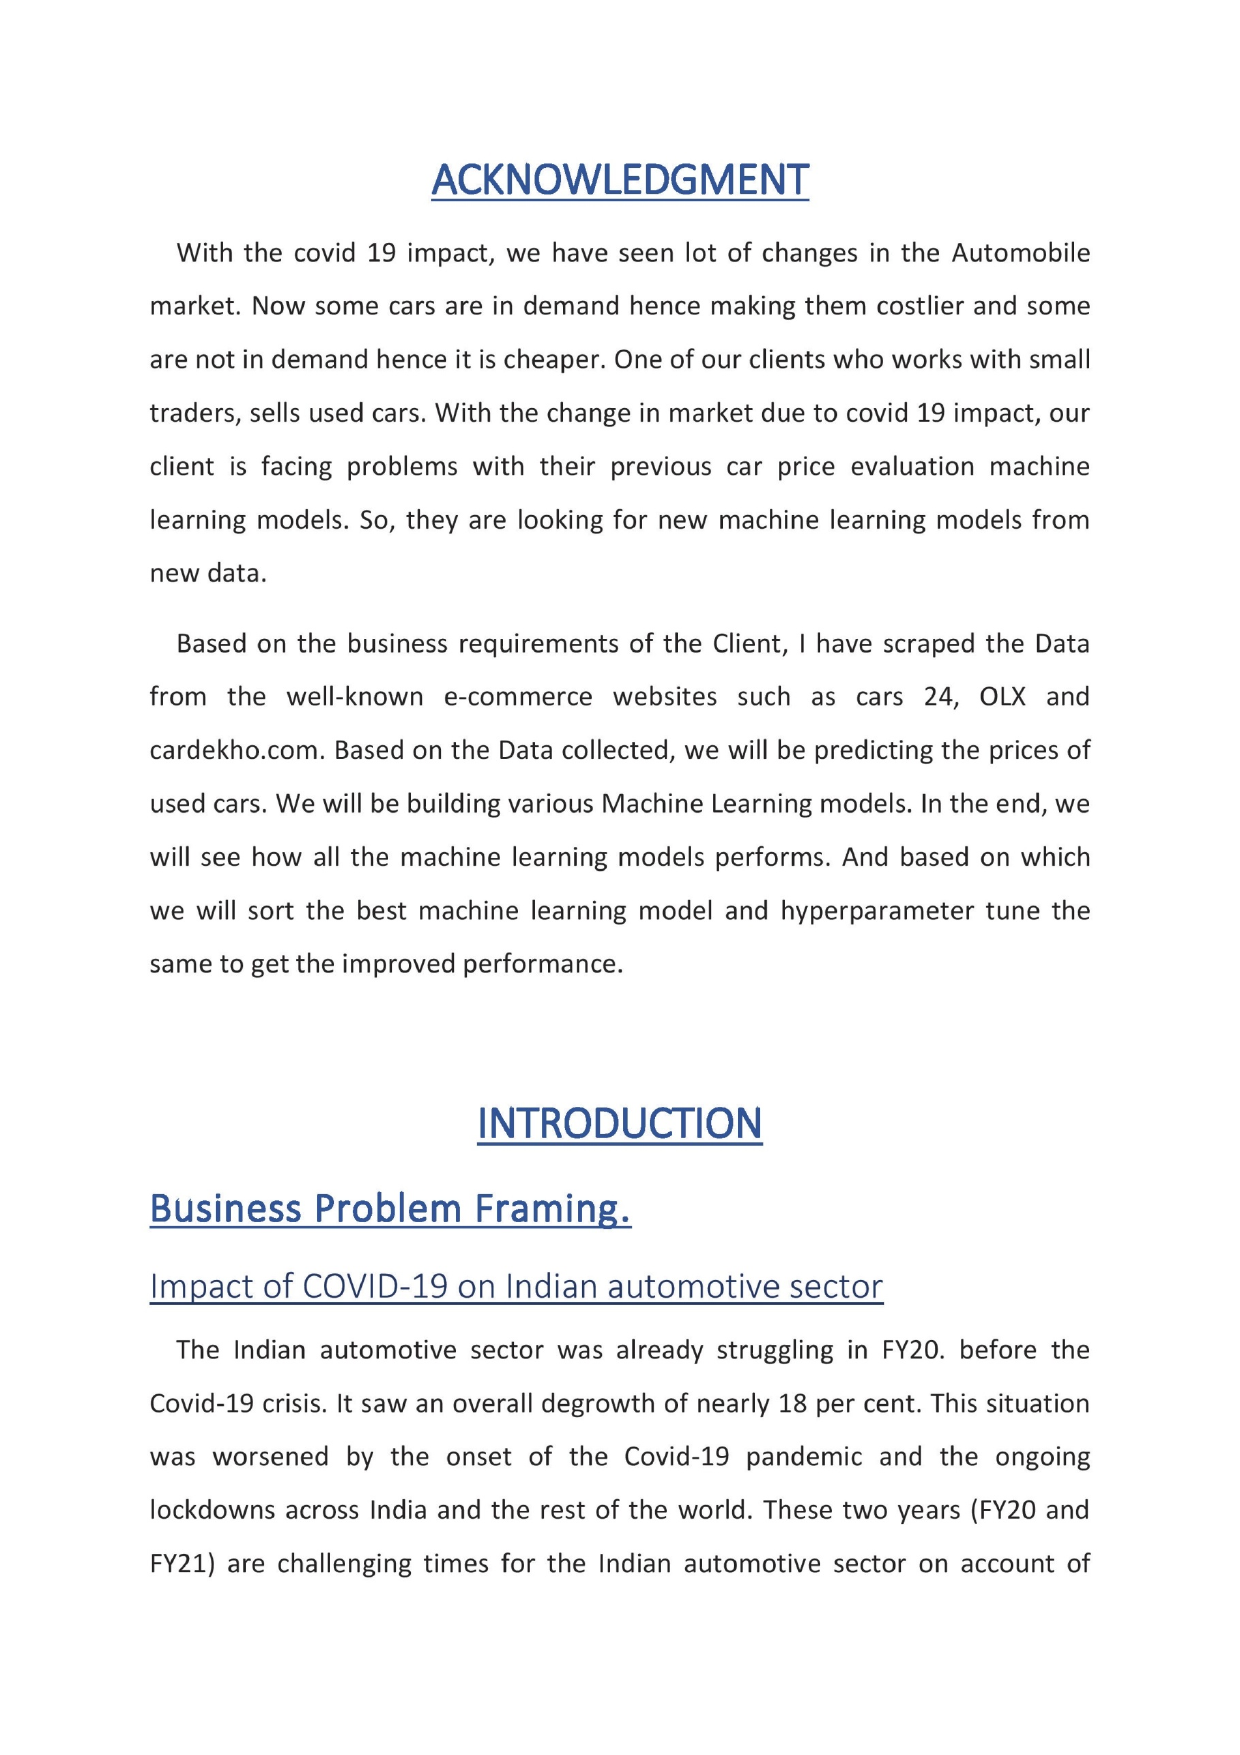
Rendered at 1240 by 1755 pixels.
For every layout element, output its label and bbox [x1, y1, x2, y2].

text_box [0, 0, 1240, 1754]
